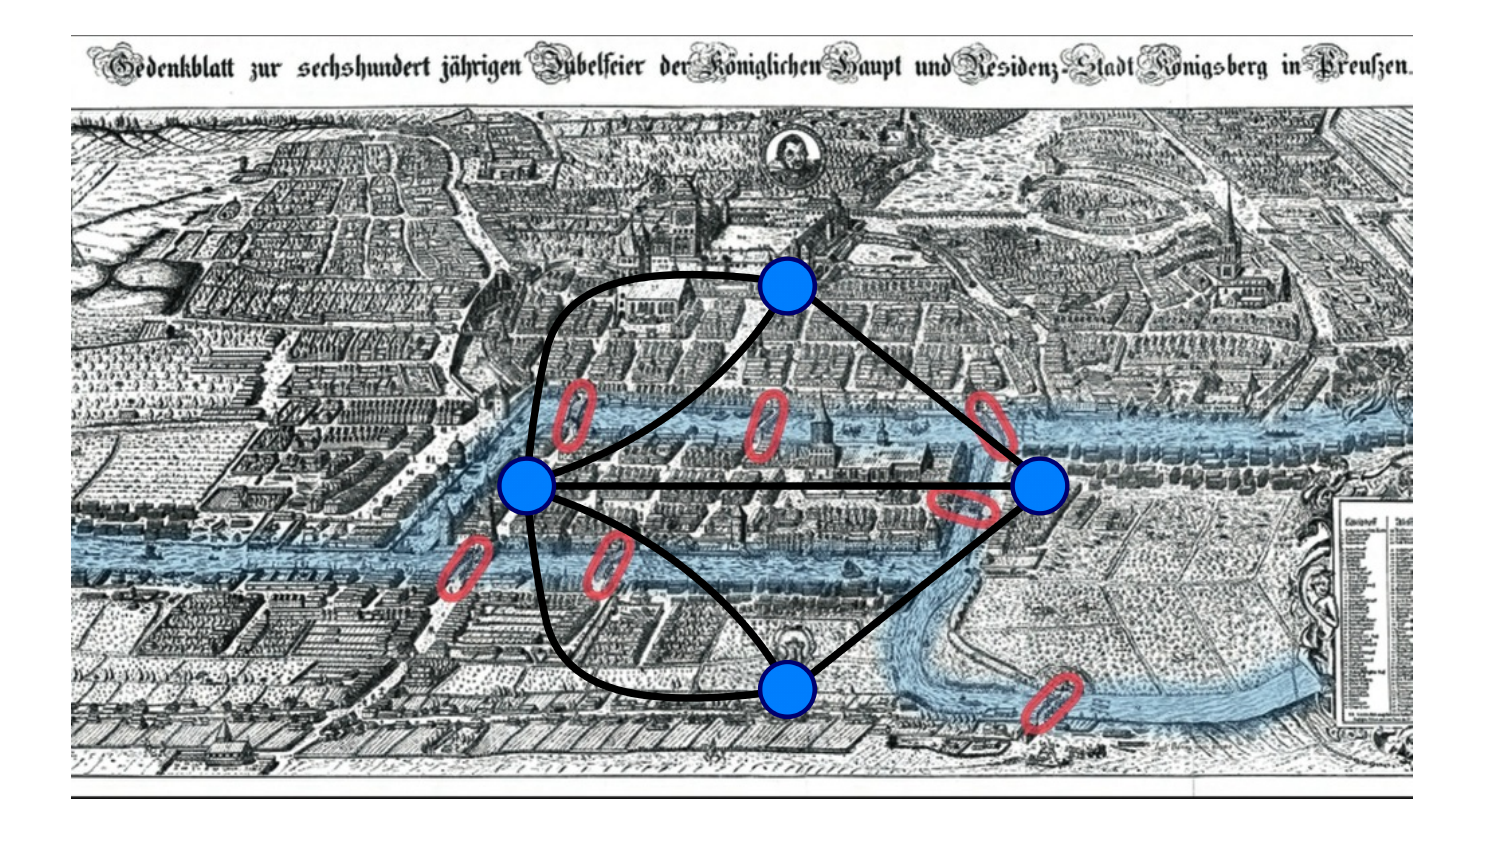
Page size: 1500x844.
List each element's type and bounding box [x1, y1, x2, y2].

picture [71, 35, 1413, 799]
